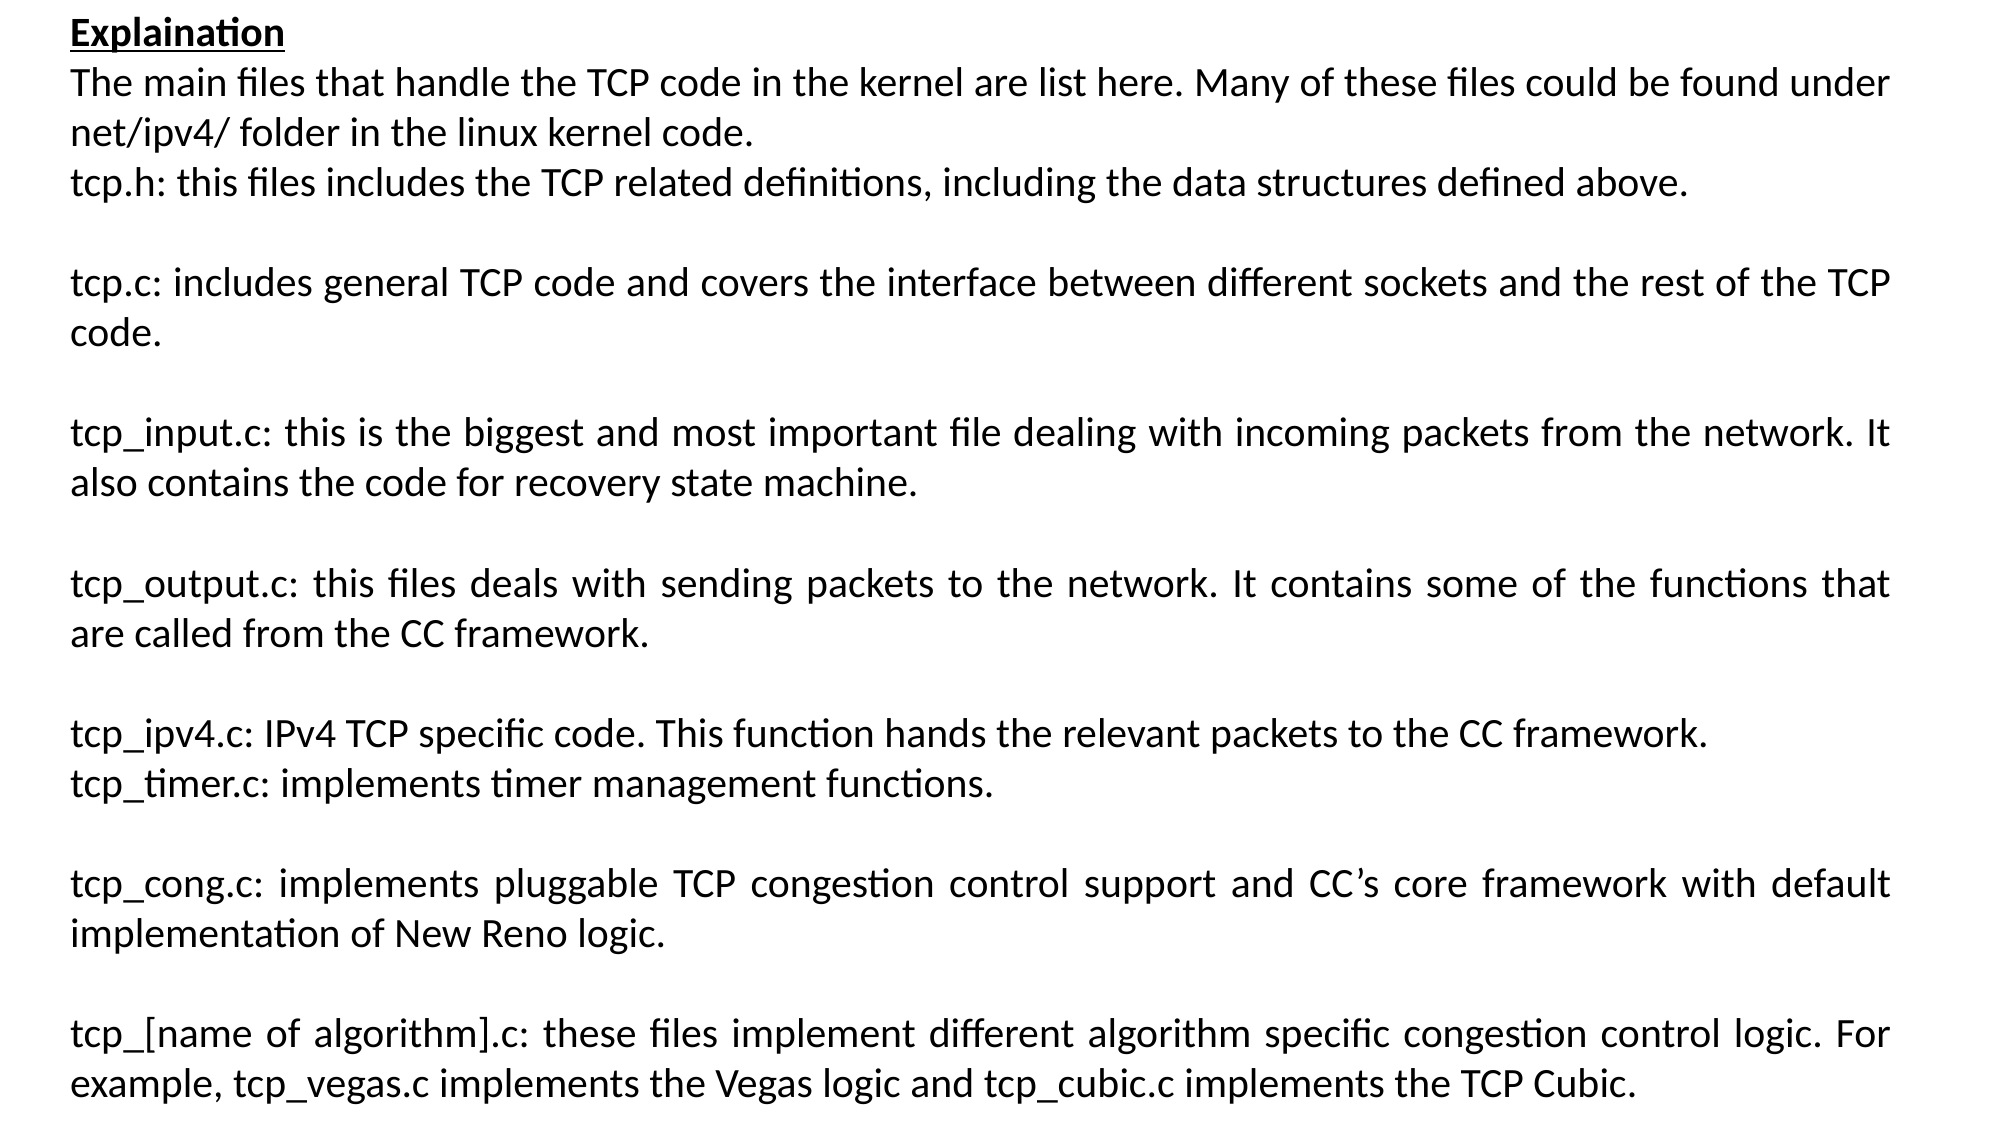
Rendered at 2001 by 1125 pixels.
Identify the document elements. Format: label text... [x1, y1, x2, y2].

text_box Explaination The main files that handle the TCP code in the kernel are list here. Many of these files could be found under net/ipv4/ folder in the linux kernel code. tcp.h: this files includes the TCP related definitions, including the data structures defined above. tcp.c: includes general TCP code and covers the interface between different sockets and the rest of the TCP code. tcp_input.c: this is the biggest and most important file dealing with incoming packets from the network. It also contains the code for recovery state machine. tcp_output.c: this files deals with sending packets to the network. It contains some of the functions that are called from the CC framework. tcp_ipv4.c: IPv4 TCP specific code. This function hands the relevant packets to the CC framework. tcp_timer.c: implements timer management functions. tcp_cong.c: implements pluggable TCP congestion control support and CC’s core framework with default implementation of New Reno logic. tcp_[name of algorithm].c: these files implement different algorithm specific congestion control logic. For example, tcp_vegas.c implements the Vegas logic and tcp_cubic.c implements the TCP Cubic. [55, 0, 1908, 1113]
